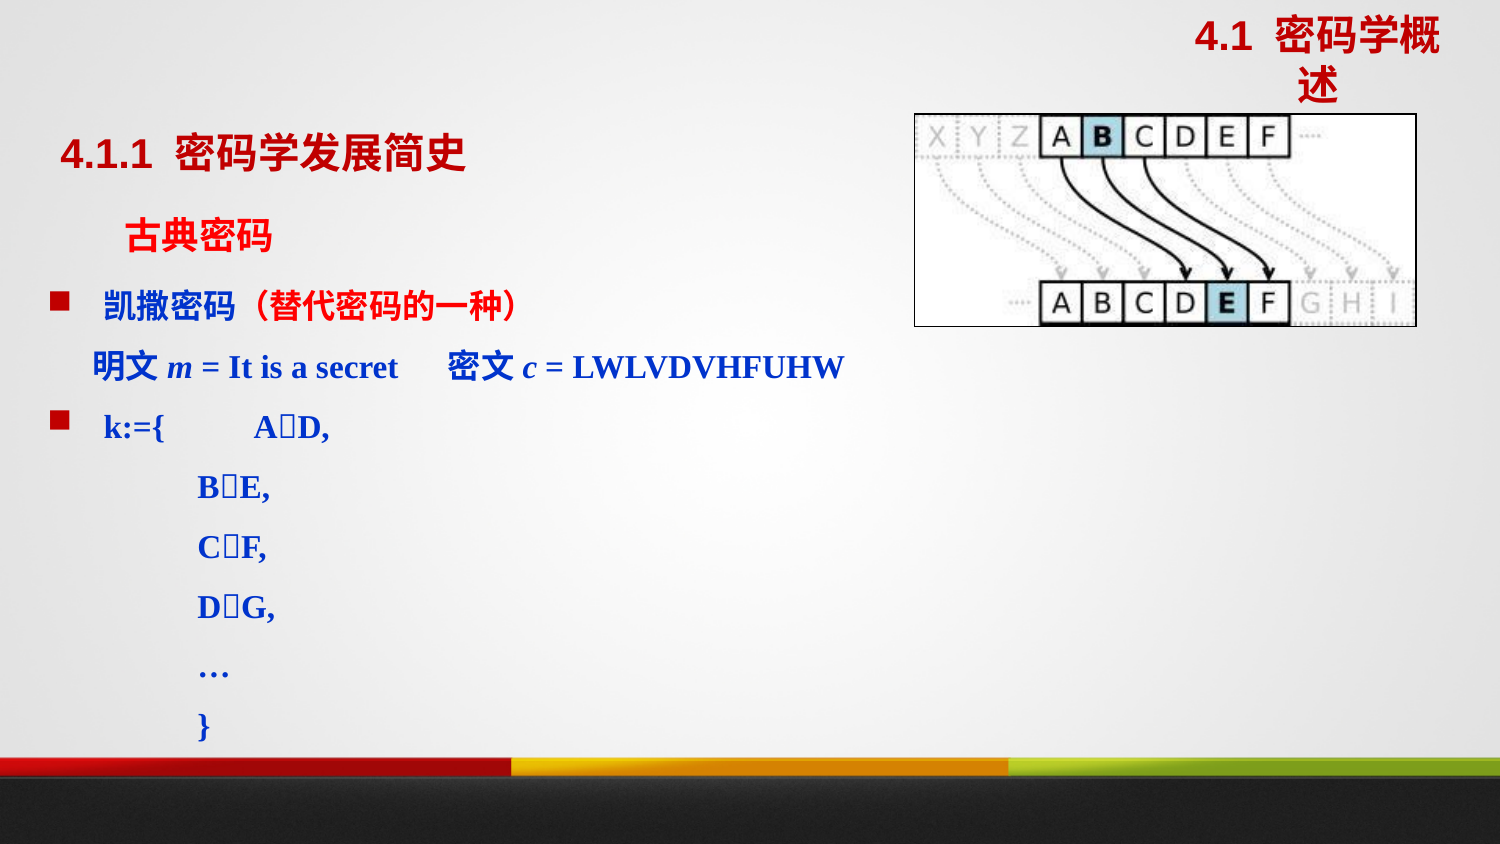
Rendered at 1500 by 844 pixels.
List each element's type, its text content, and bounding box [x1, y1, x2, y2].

text_box 4.1 密码学概述 [1160, 23, 1477, 94]
text_box 4.1.1 密码学发展简史 [35, 117, 493, 188]
title 古典密码 [93, 198, 305, 258]
picture [0, 0, 1500, 844]
text_box 凯撒密码（替代密码的一种） 明文m = It is a secret 密文c = LWLVDVHFUHW k:={ AD, BE, CF, DG, … } [32, 258, 1383, 717]
